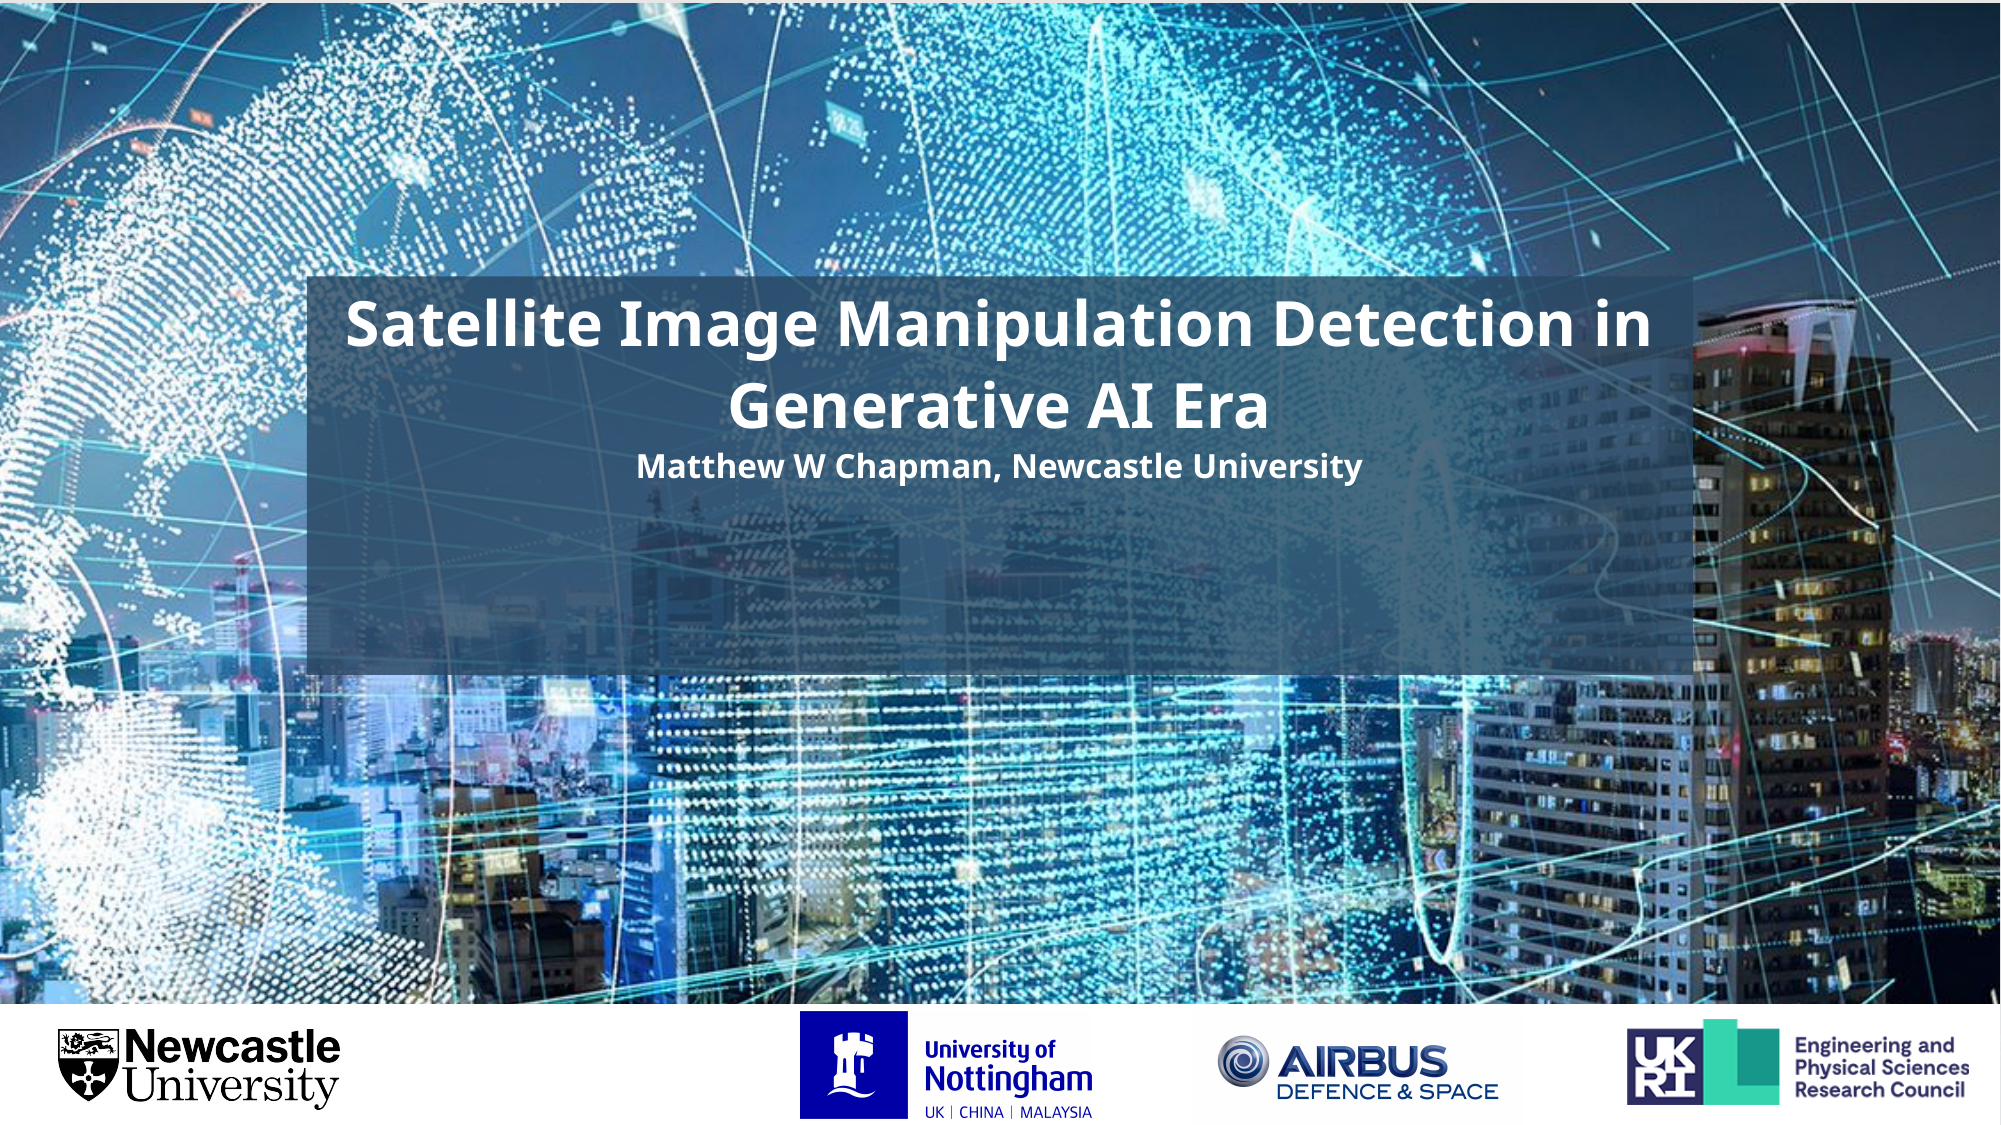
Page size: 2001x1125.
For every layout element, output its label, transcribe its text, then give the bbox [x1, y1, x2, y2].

picture [800, 1011, 1092, 1119]
picture [0, 3, 2001, 1004]
picture [58, 1029, 340, 1110]
picture [1192, 1010, 1524, 1125]
subtitle Satellite Image Manipulation Detection in Generative AI Era Matthew W Chapman, Newcastle University [306, 276, 1694, 676]
picture [1627, 1019, 1969, 1105]
